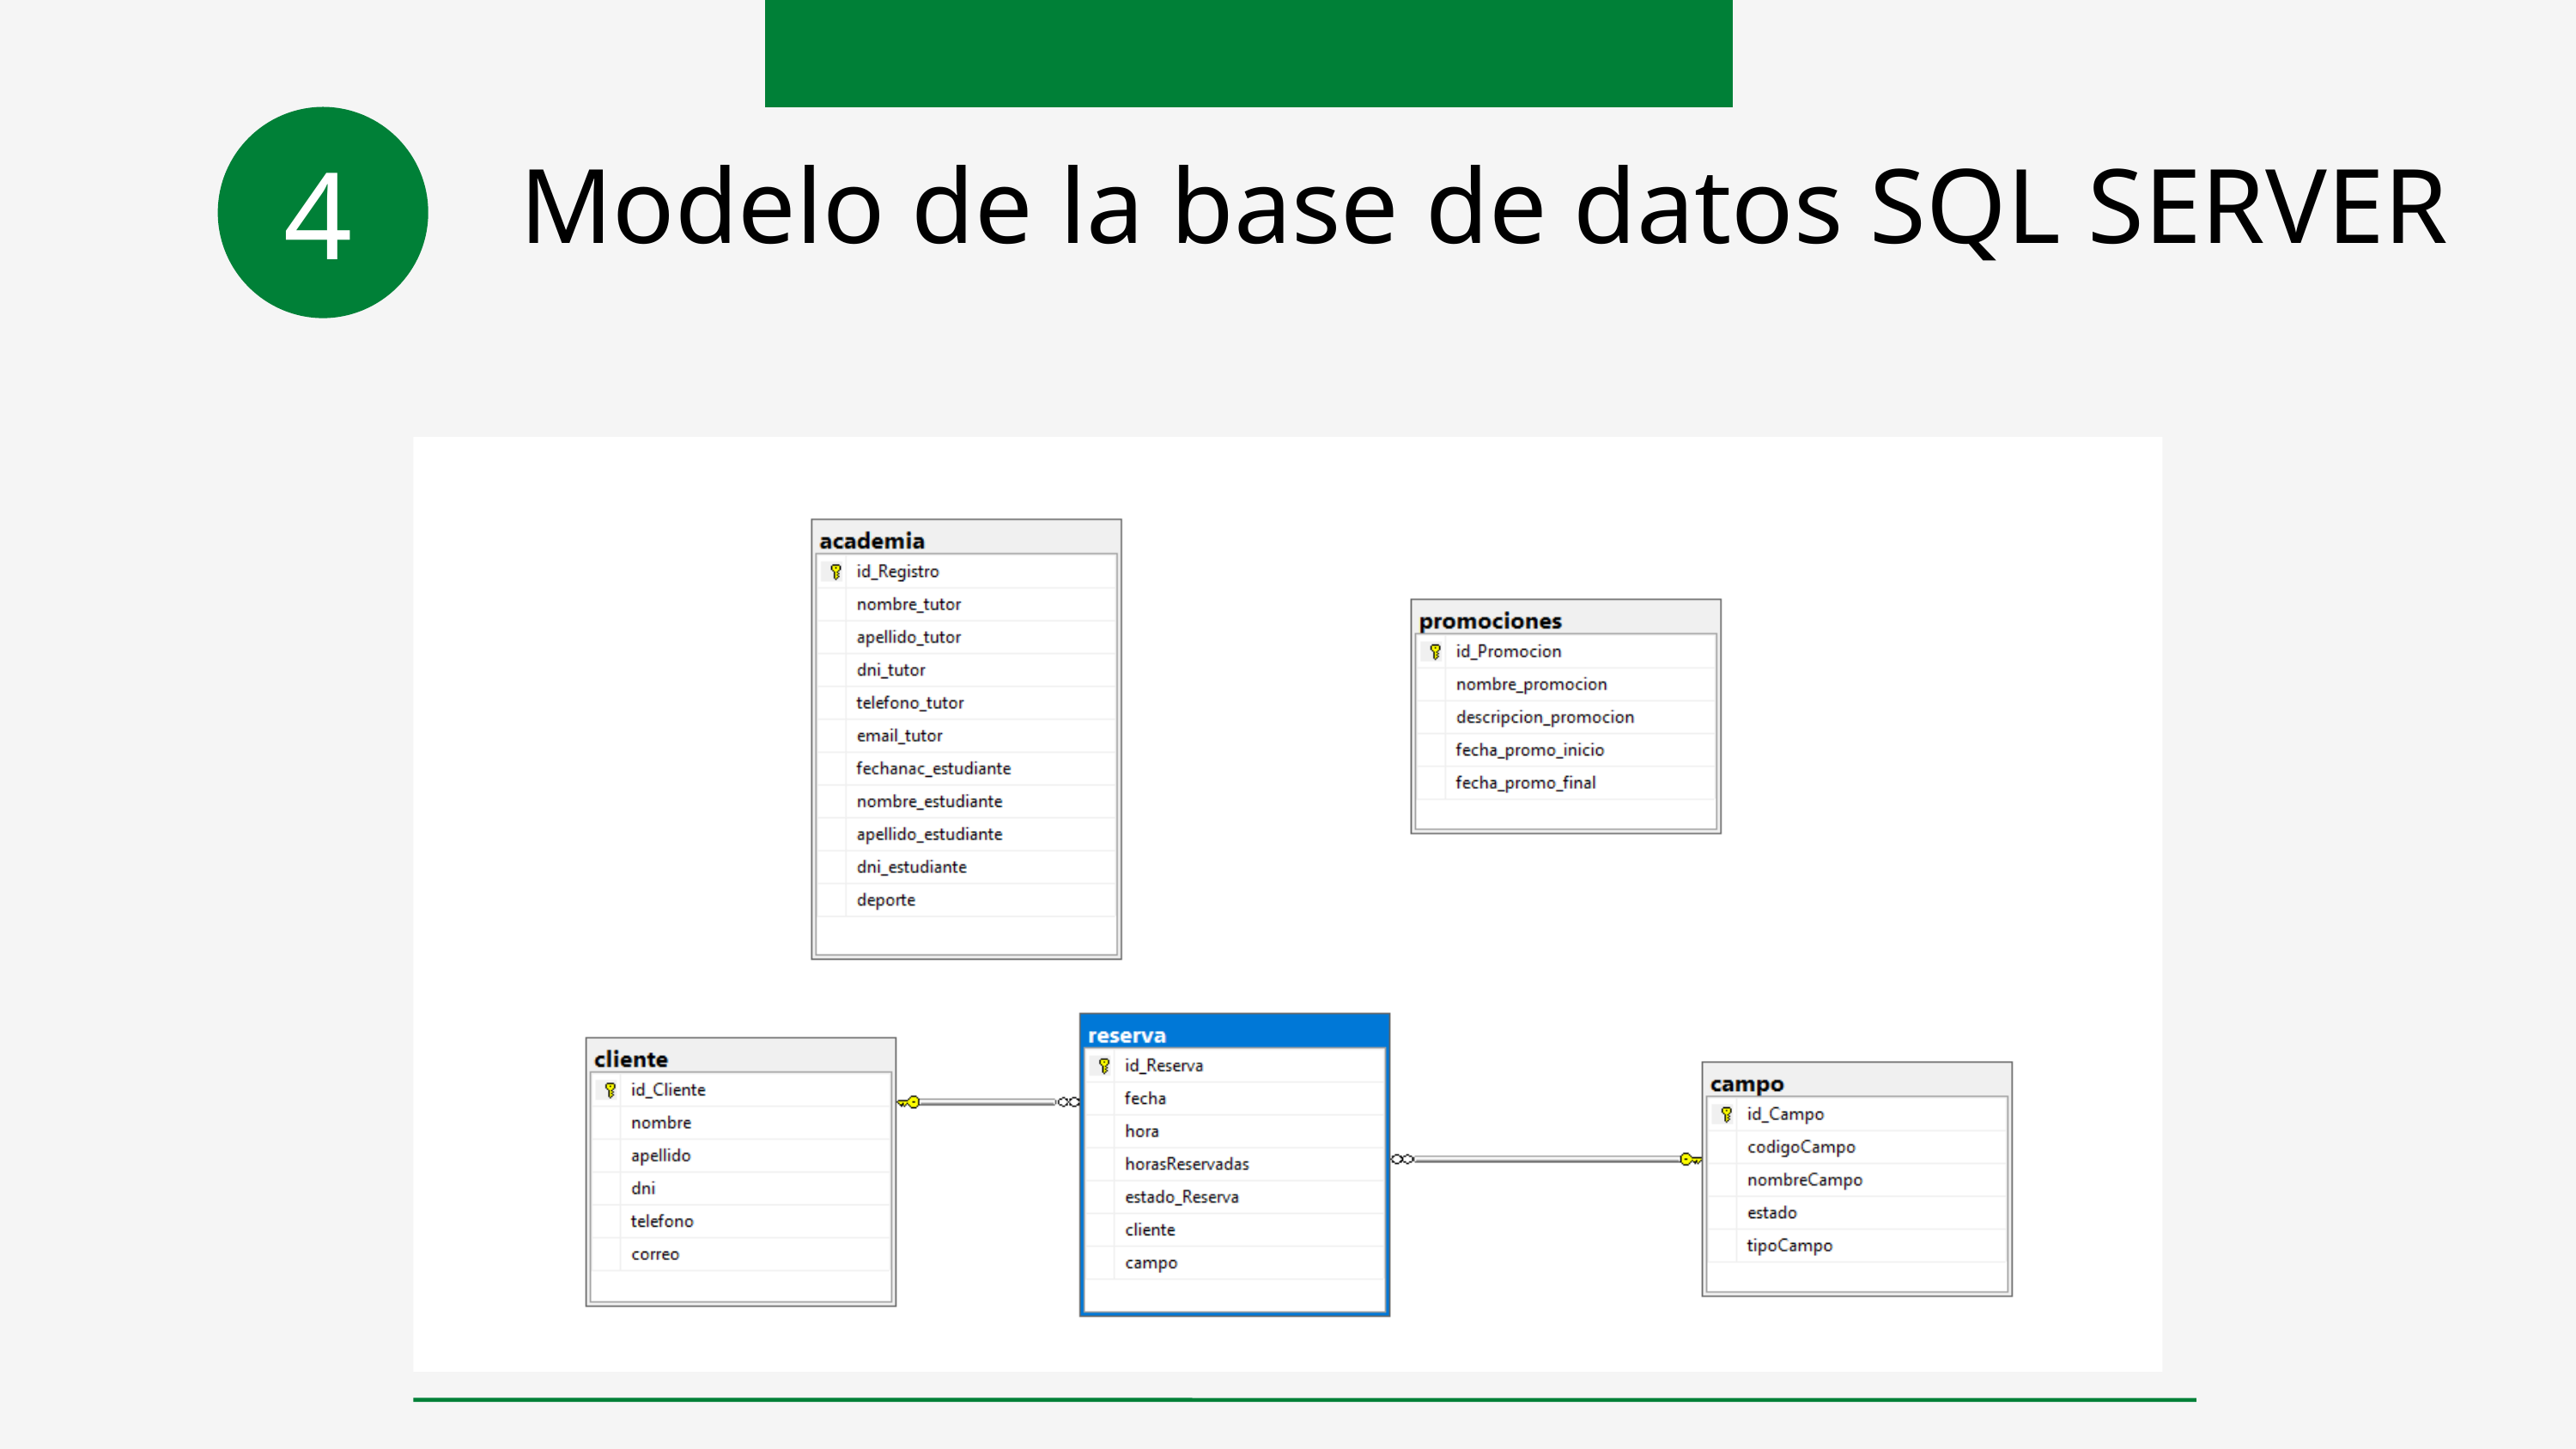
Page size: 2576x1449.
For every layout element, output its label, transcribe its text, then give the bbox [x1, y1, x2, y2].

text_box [216, 106, 429, 318]
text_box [764, 0, 1733, 107]
picture [413, 436, 2163, 1372]
text_box Modelo de la base de datos SQL SERVER [451, 119, 2548, 264]
